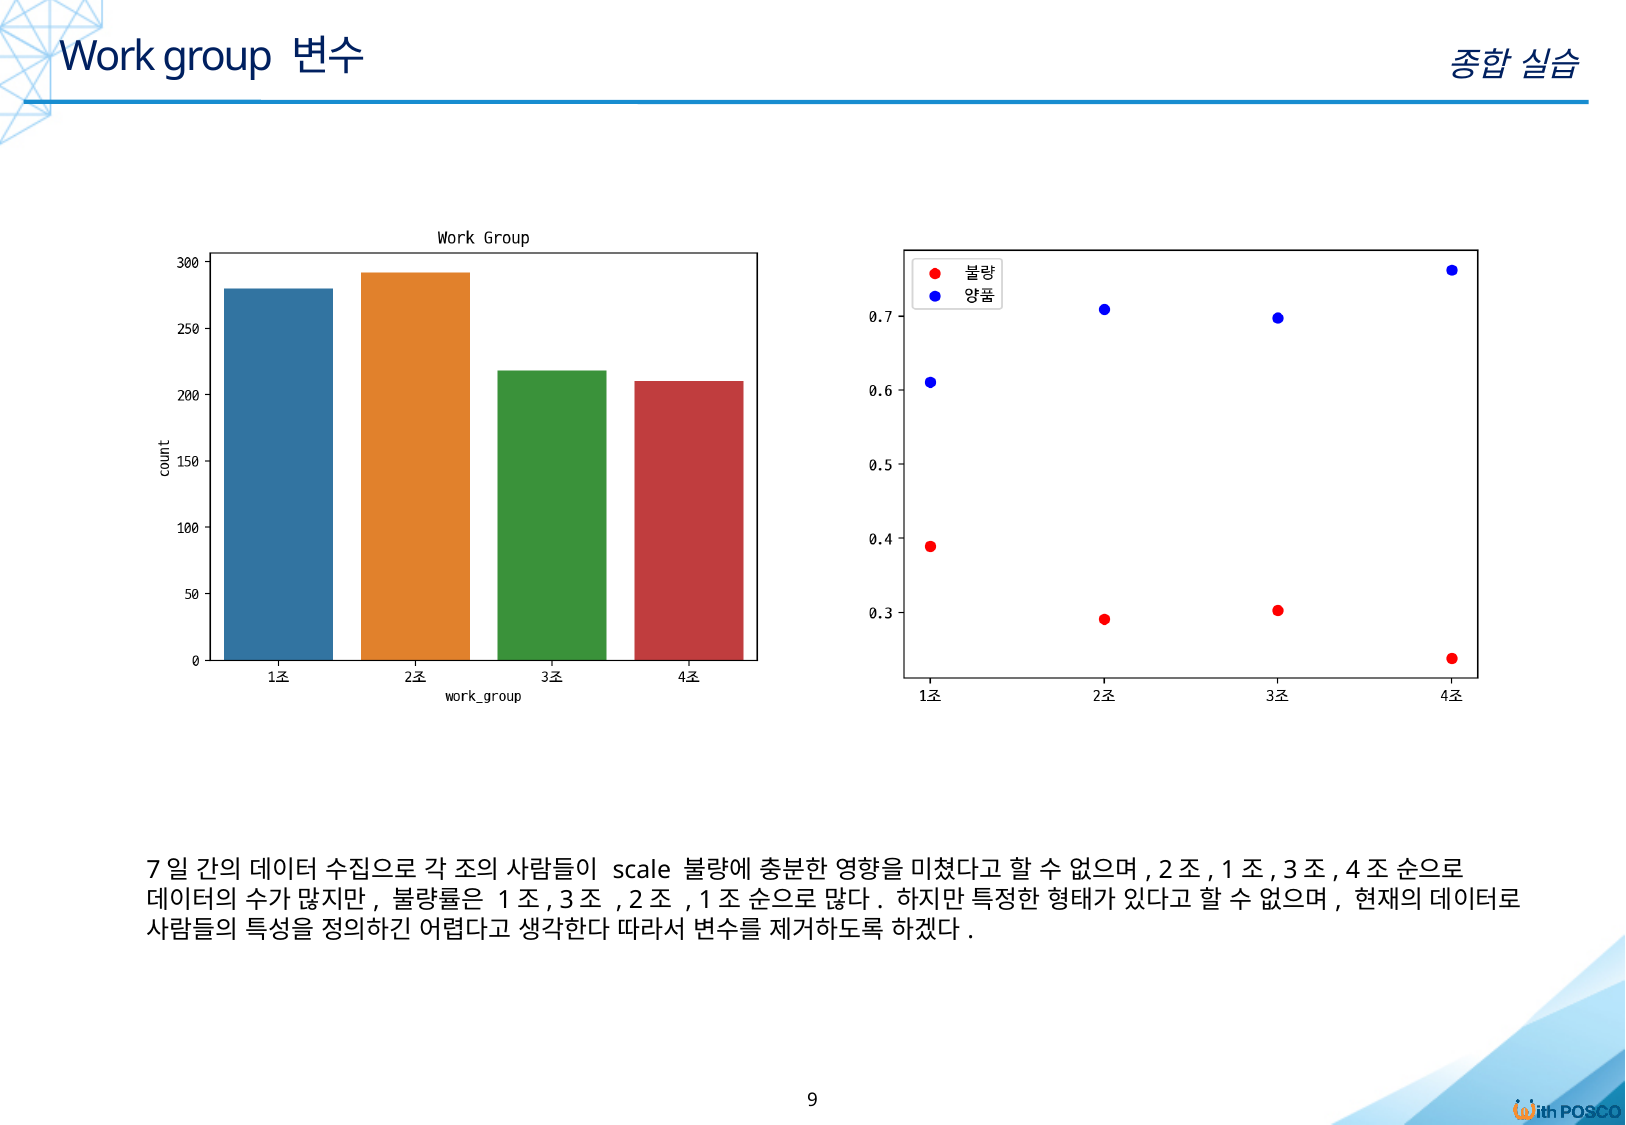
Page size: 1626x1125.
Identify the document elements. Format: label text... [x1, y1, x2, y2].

text_box 종합 실습 [1321, 35, 1594, 81]
text_box 7일 간의 데이터 수집으로 각 조의 사람들이 scale 불량에 충분한 영향을 미쳤다고 할 수 없으며, 2조, 1조, 3조, 4조 순으로 데이터의 수가 많지만, 불량률은 1조, 3조 , 2조 , 1조 순으로 많다. 하지만 특정한 형태가 있다고 할 수 없으며, 현재의 데이터로 사람들의 특성을 정의하긴 어렵다고 생각한다 따라서 변수를 제거하도록 하겠다. [131, 845, 1555, 951]
picture [0, 0, 1625, 1125]
text_box Work group 변수 [44, 21, 1321, 87]
